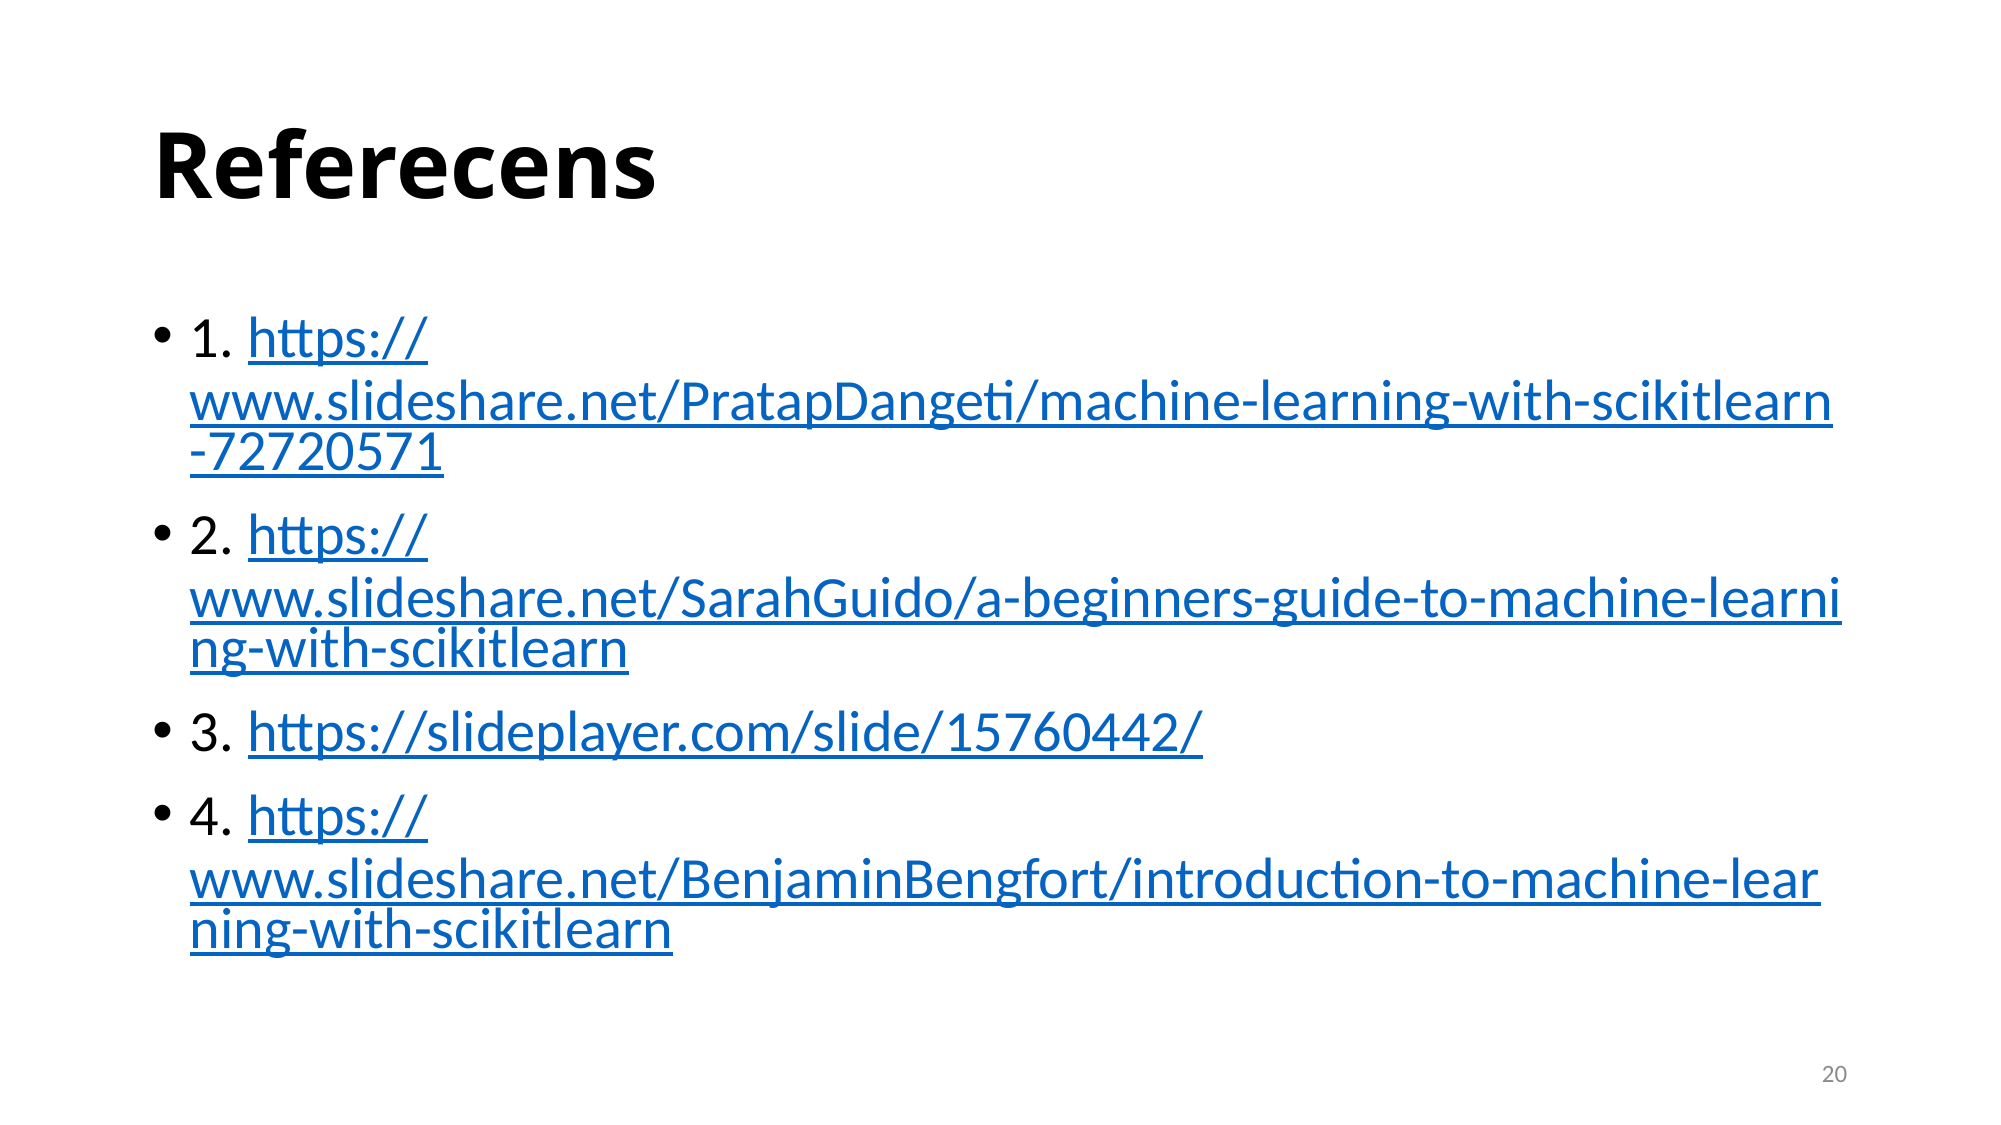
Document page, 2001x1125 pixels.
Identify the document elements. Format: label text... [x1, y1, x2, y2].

title Referecens [137, 59, 1863, 278]
list 1. https://www.slideshare.net/PratapDangeti/machine-learning-with-scikitlearn-72720571 2. https://www.slideshare.net/SarahGuido/a-beginners-guide-to-machine-learning-with-scikitlearn 3. https://slideplayer.com/slide/15760442/ 4. https://www.slideshare.net/BenjaminBengfort/introduction-to-machine-learning-with-scikitlearn [137, 299, 1863, 1014]
slide_number 20 [1412, 1042, 1863, 1103]
